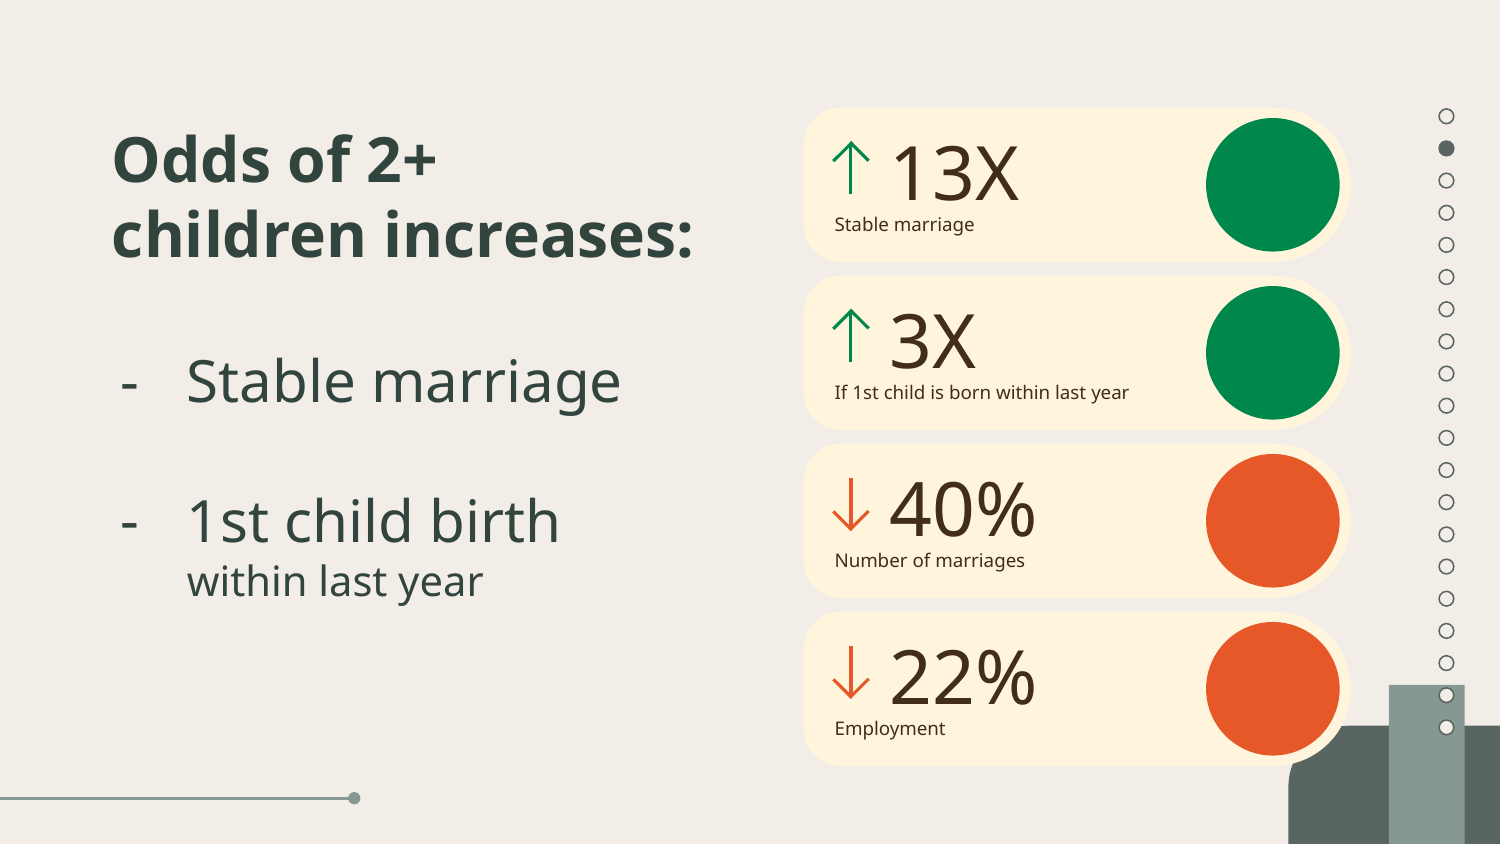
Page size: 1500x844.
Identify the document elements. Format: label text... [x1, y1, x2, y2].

title Odds of 2+ children increases: Stable marriage 1st child birth within last year [96, 104, 712, 740]
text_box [803, 107, 1352, 767]
